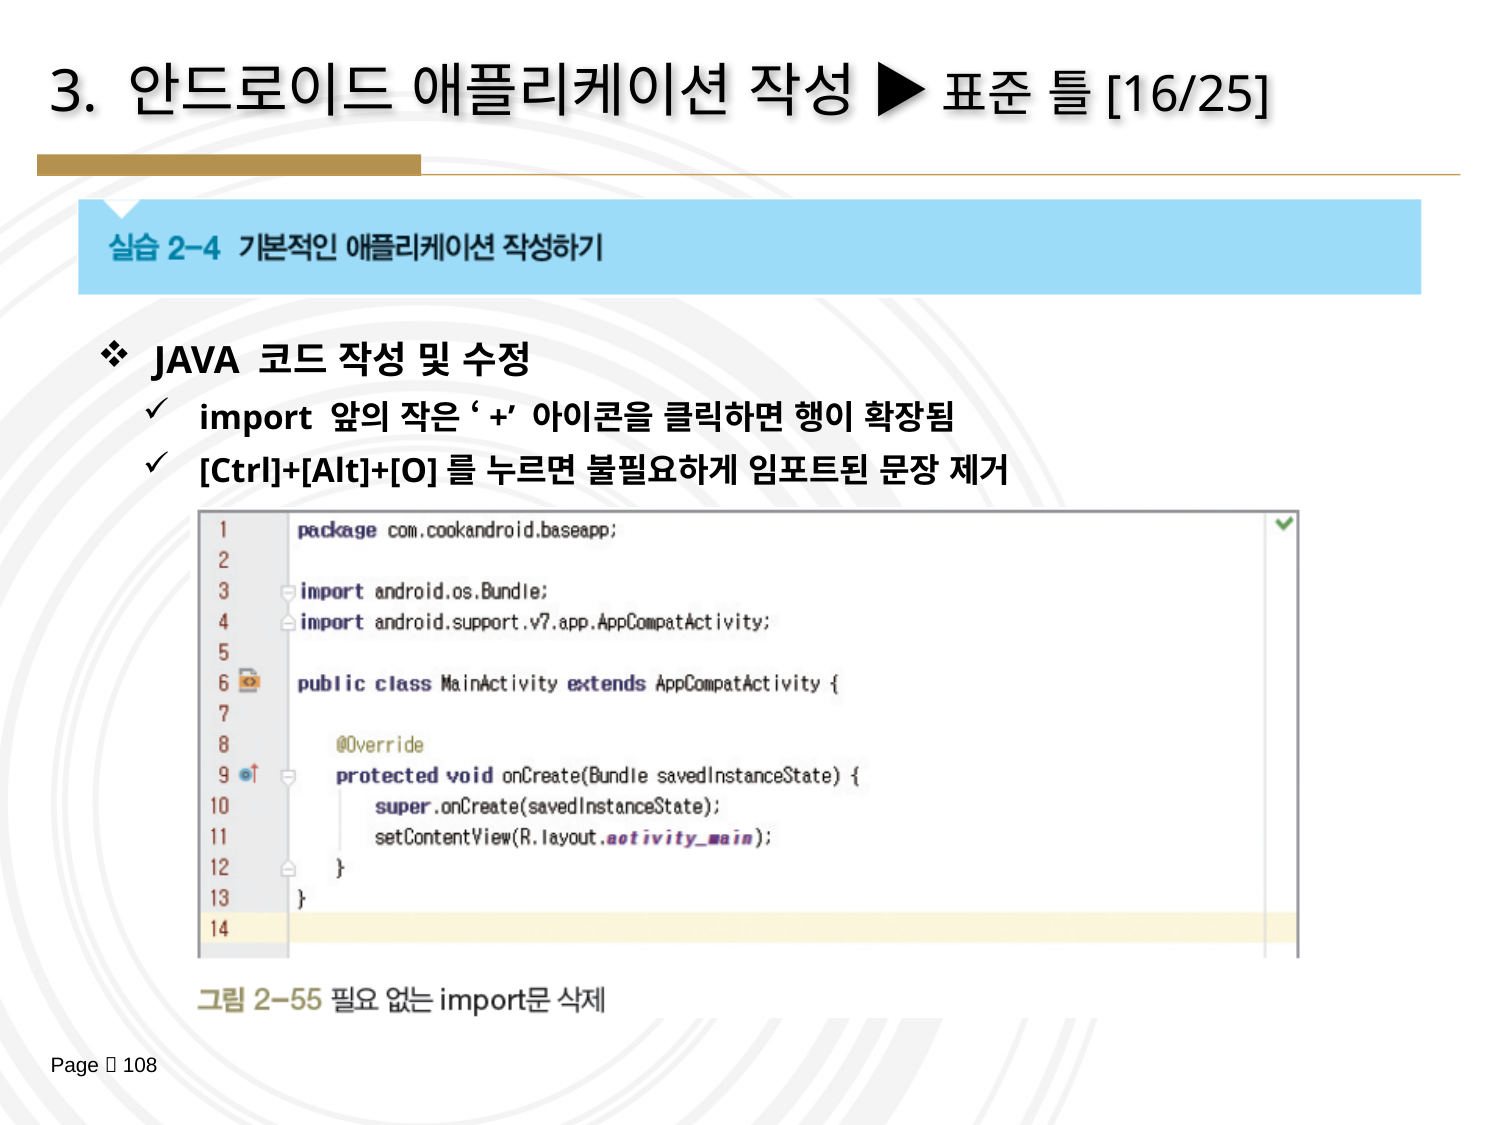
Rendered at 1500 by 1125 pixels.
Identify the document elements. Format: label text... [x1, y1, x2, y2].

picture [189, 507, 1307, 1018]
picture [0, 35, 1500, 1125]
list JAVA 코드 작성 및 수정 import 앞의 작은 ‘+’ 아이콘을 클릭하면 행이 확장됨 [Ctrl]+[Alt]+[O]를 누르면 불필요하게 임포트된 문장 제거 [54, 335, 1500, 1051]
title 3. 안드로이드 애플리케이션 작성 ▶ 표준 틀[16/25] [48, 53, 1448, 161]
